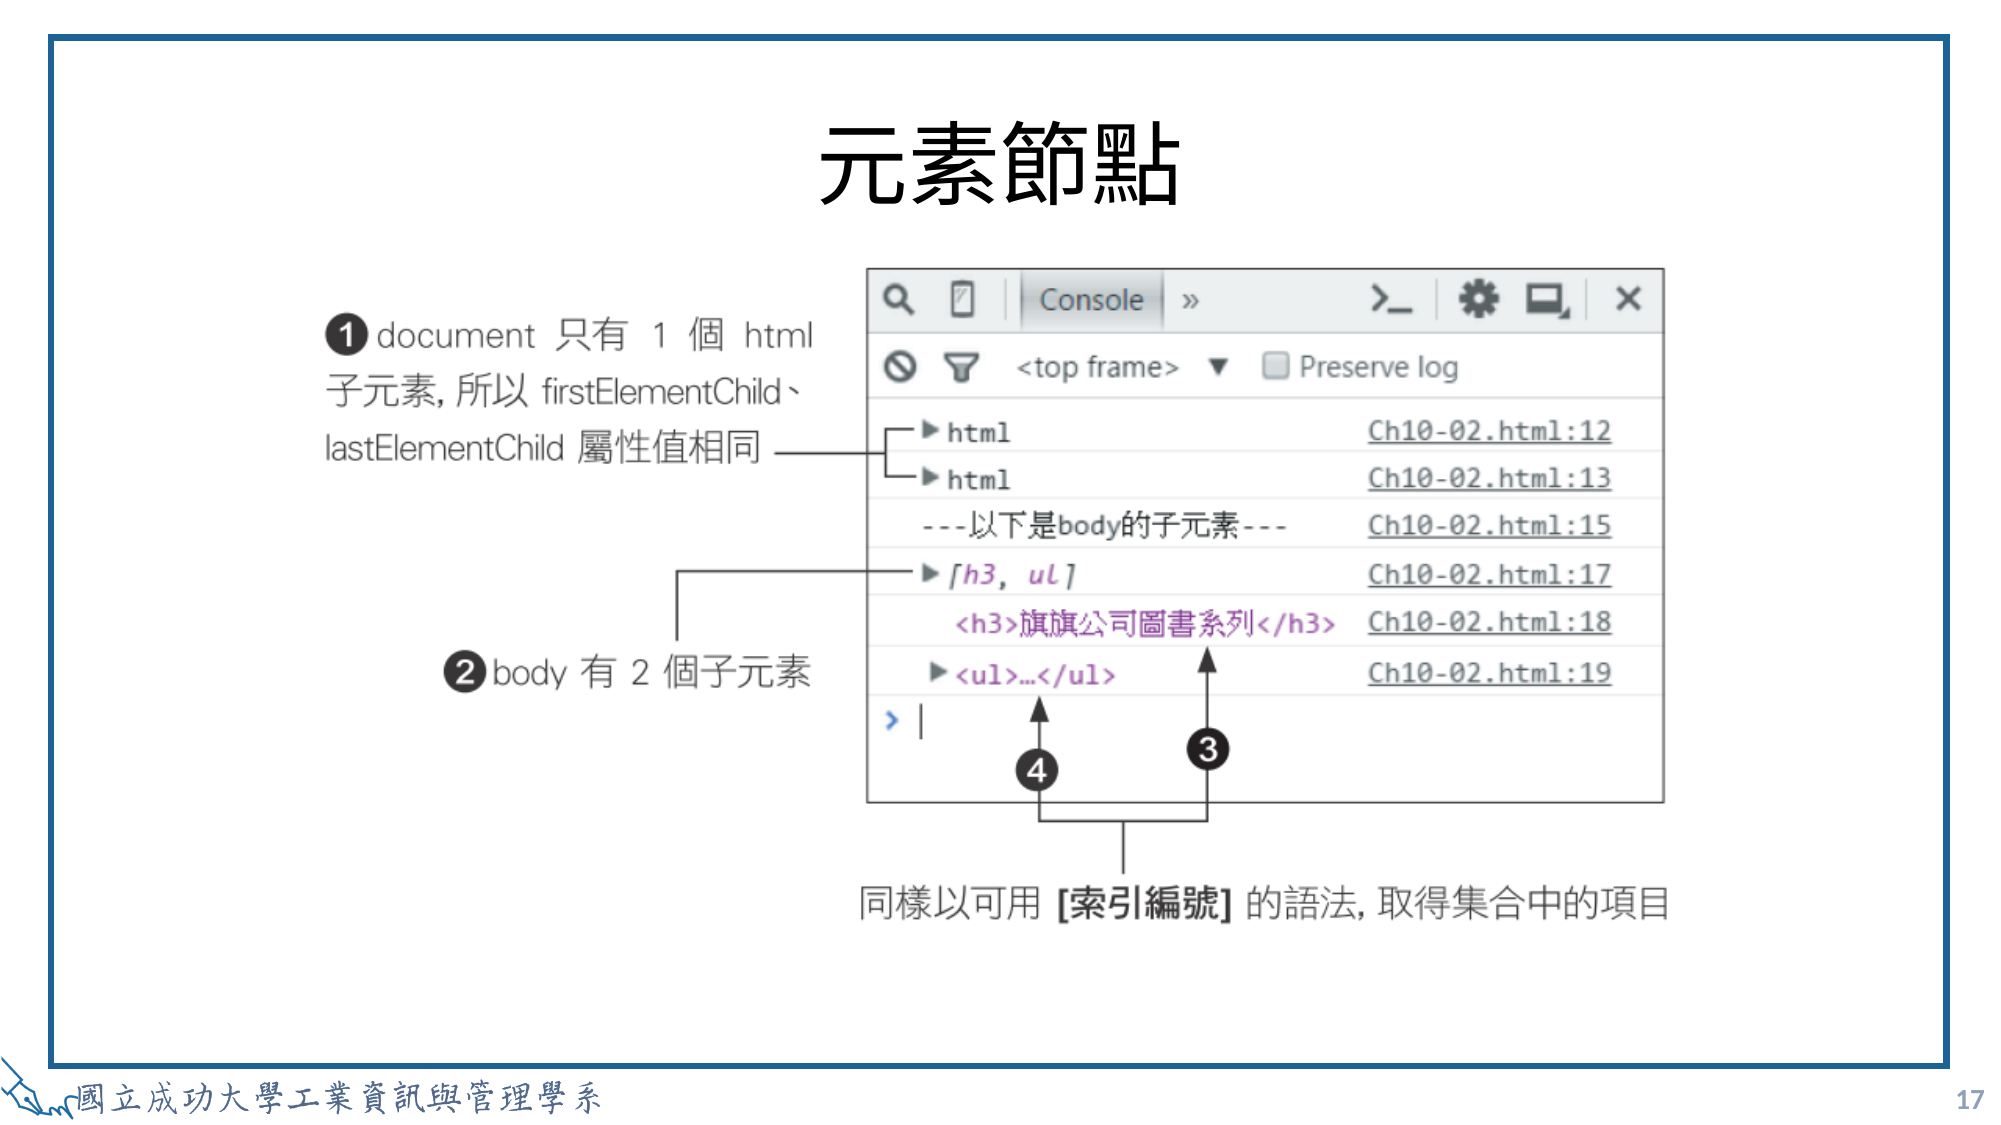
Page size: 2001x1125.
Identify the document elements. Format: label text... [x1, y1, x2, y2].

picture [0, 1049, 80, 1125]
slide_number 17 [1550, 1067, 2000, 1125]
title 元素節點 [137, 59, 1863, 278]
picture [319, 262, 1681, 929]
